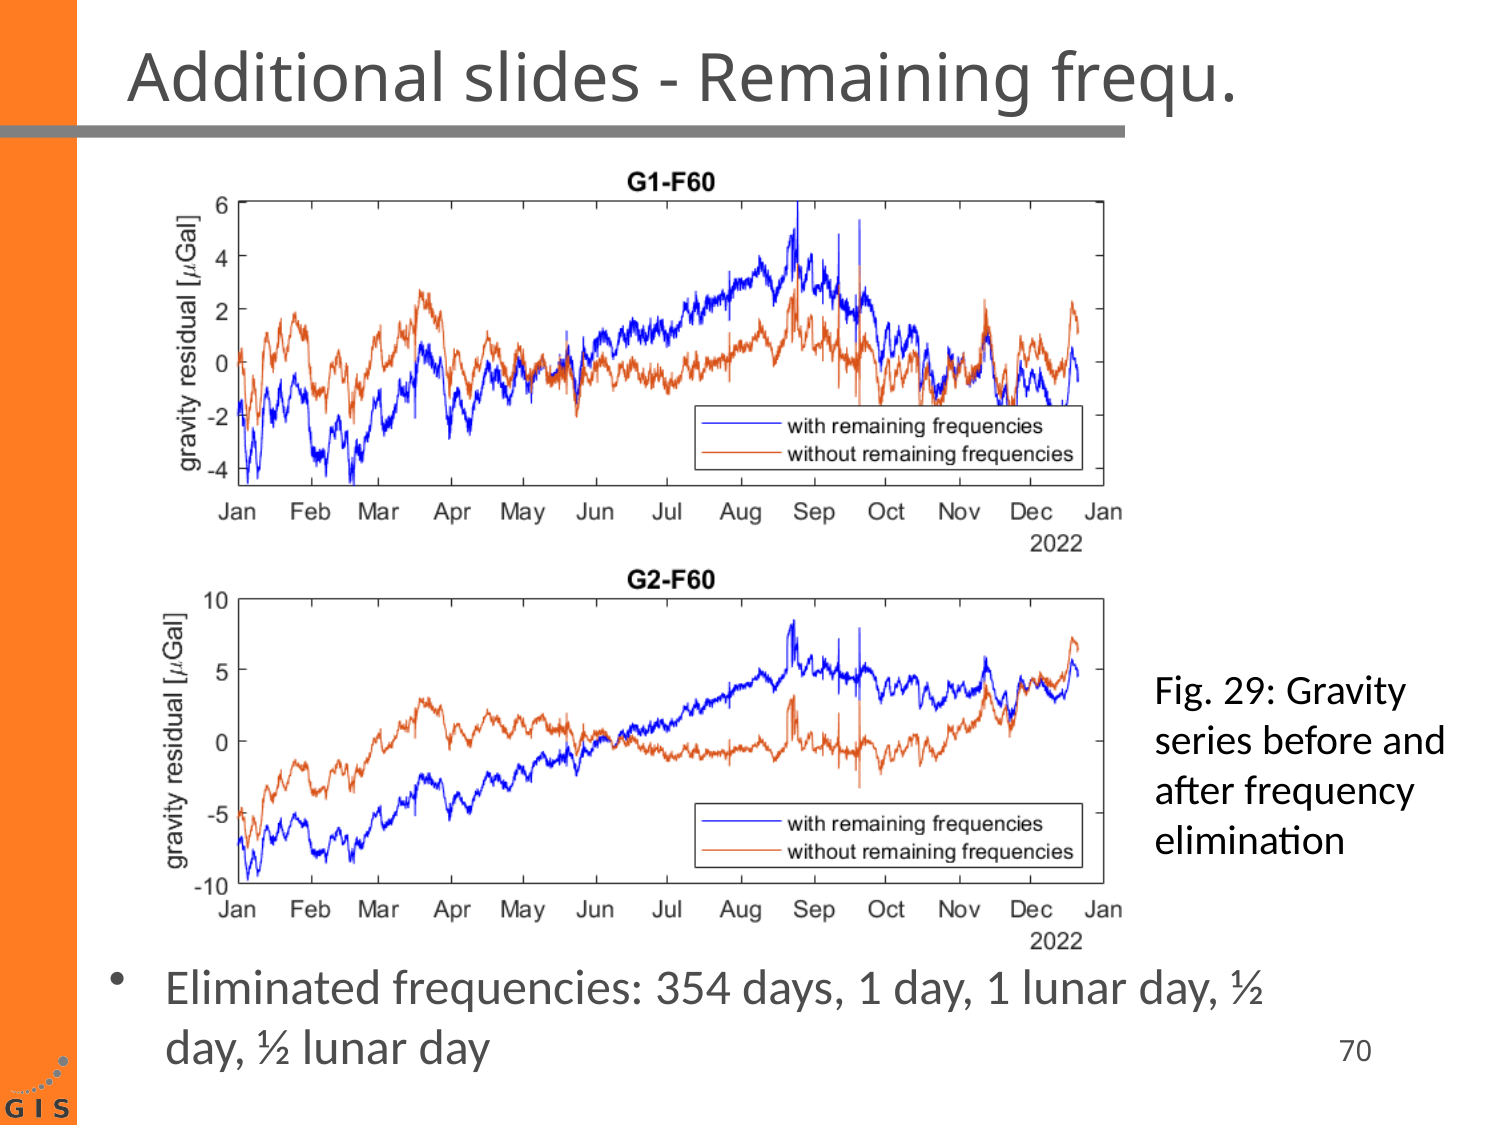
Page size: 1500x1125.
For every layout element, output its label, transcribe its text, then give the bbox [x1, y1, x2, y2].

picture [5, 1056, 69, 1118]
list Eliminated frequencies: 354 days, 1 day, 1 lunar day, ½ day, ½ lunar day [93, 947, 1369, 1088]
slide_number 70 [1074, 1024, 1388, 1101]
picture [93, 138, 1211, 977]
title Additional slides - Remaining frequ. [112, 37, 1388, 113]
text_box Fig. 29: Gravity series before and after frequency elimination [1215, 655, 1500, 871]
